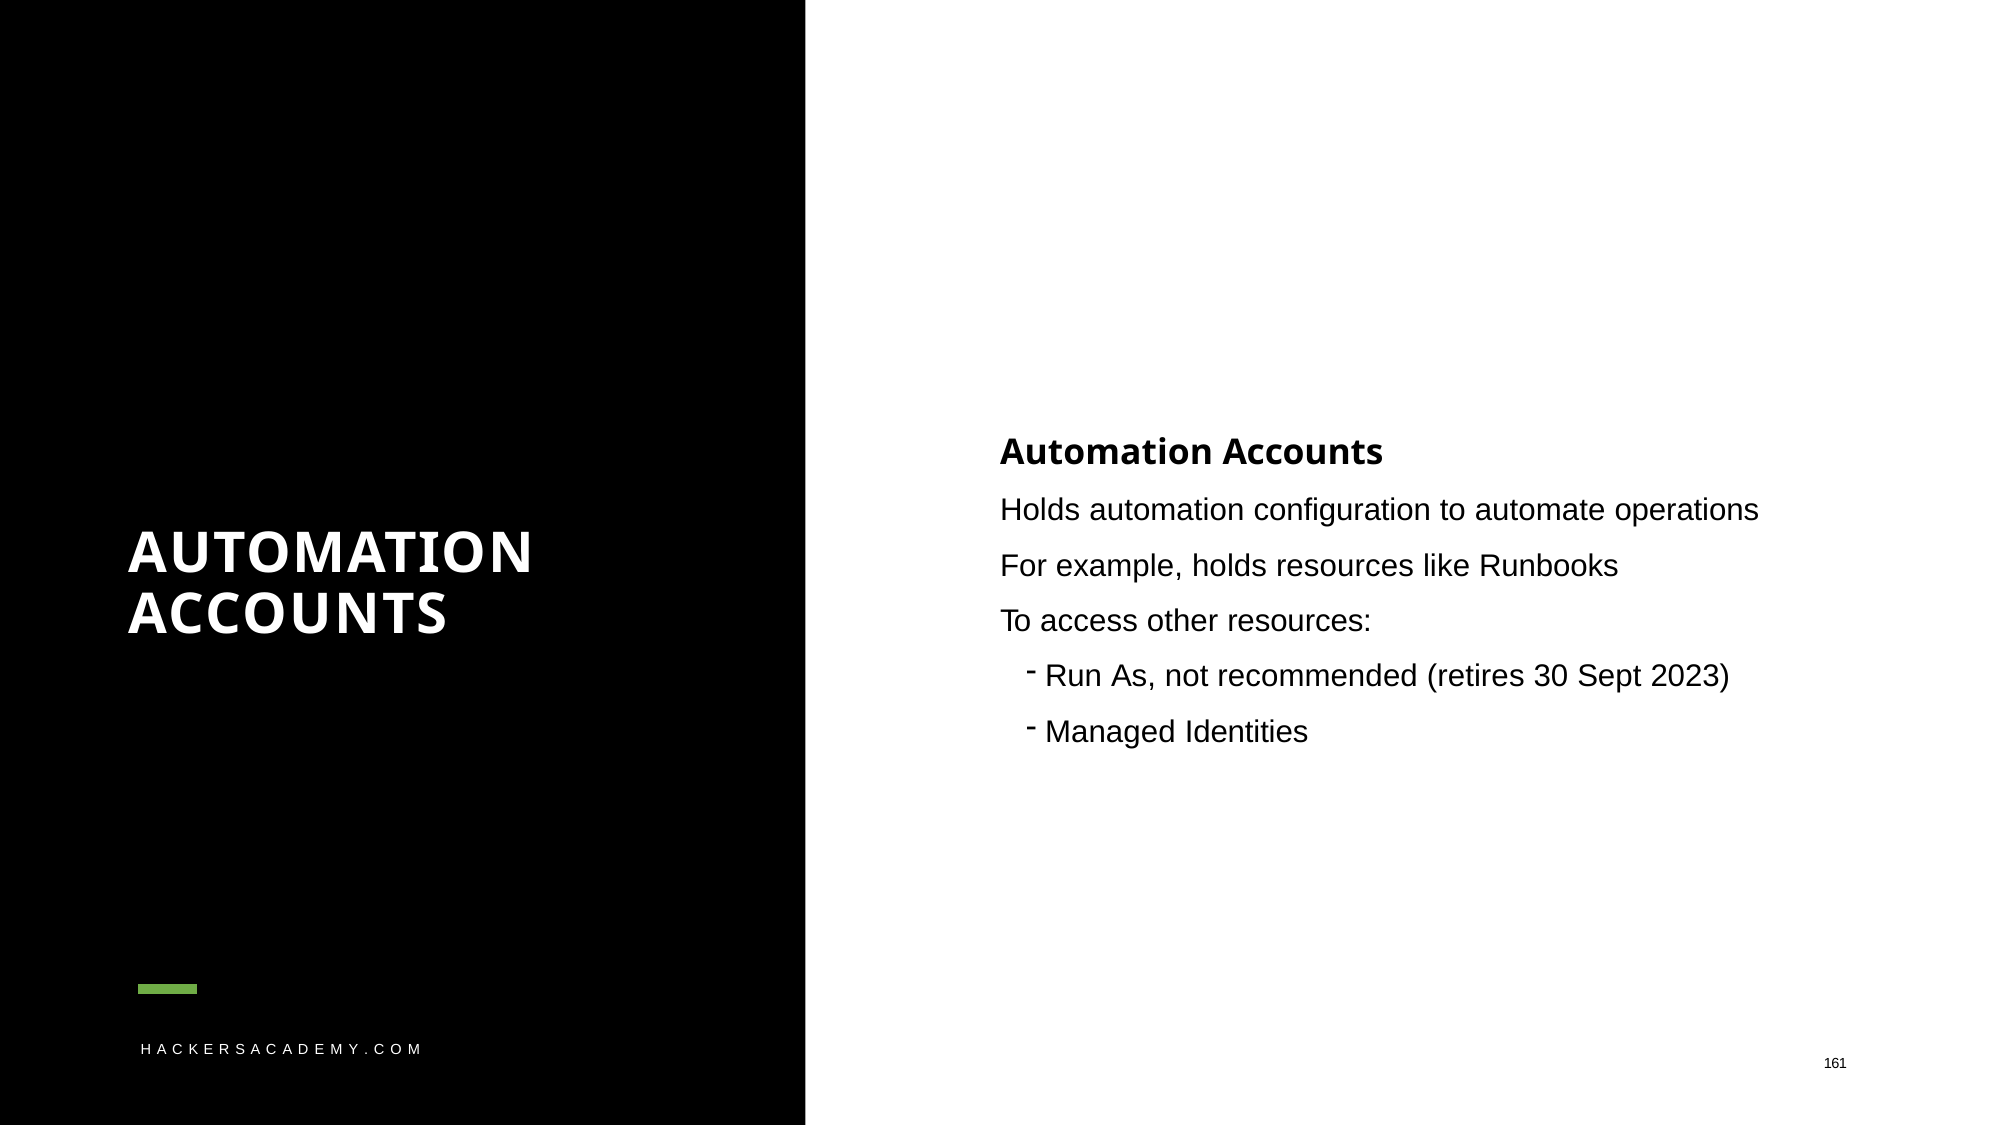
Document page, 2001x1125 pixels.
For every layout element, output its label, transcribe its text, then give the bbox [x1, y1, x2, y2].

title Automation Accounts [998, 426, 1421, 469]
text_box H A C K E R S A C A D E M Y . C O M [138, 1038, 426, 1058]
text_box AUTOMATION ACCOUNTS [126, 513, 584, 645]
text_box Holds automation configuration to automate operations For example, holds resources like Runbooks To access other resources: Run As, not recommended (retires 30 Sept 2023) Managed Identities [998, 469, 1764, 749]
text_box 161 [1821, 1051, 1850, 1072]
